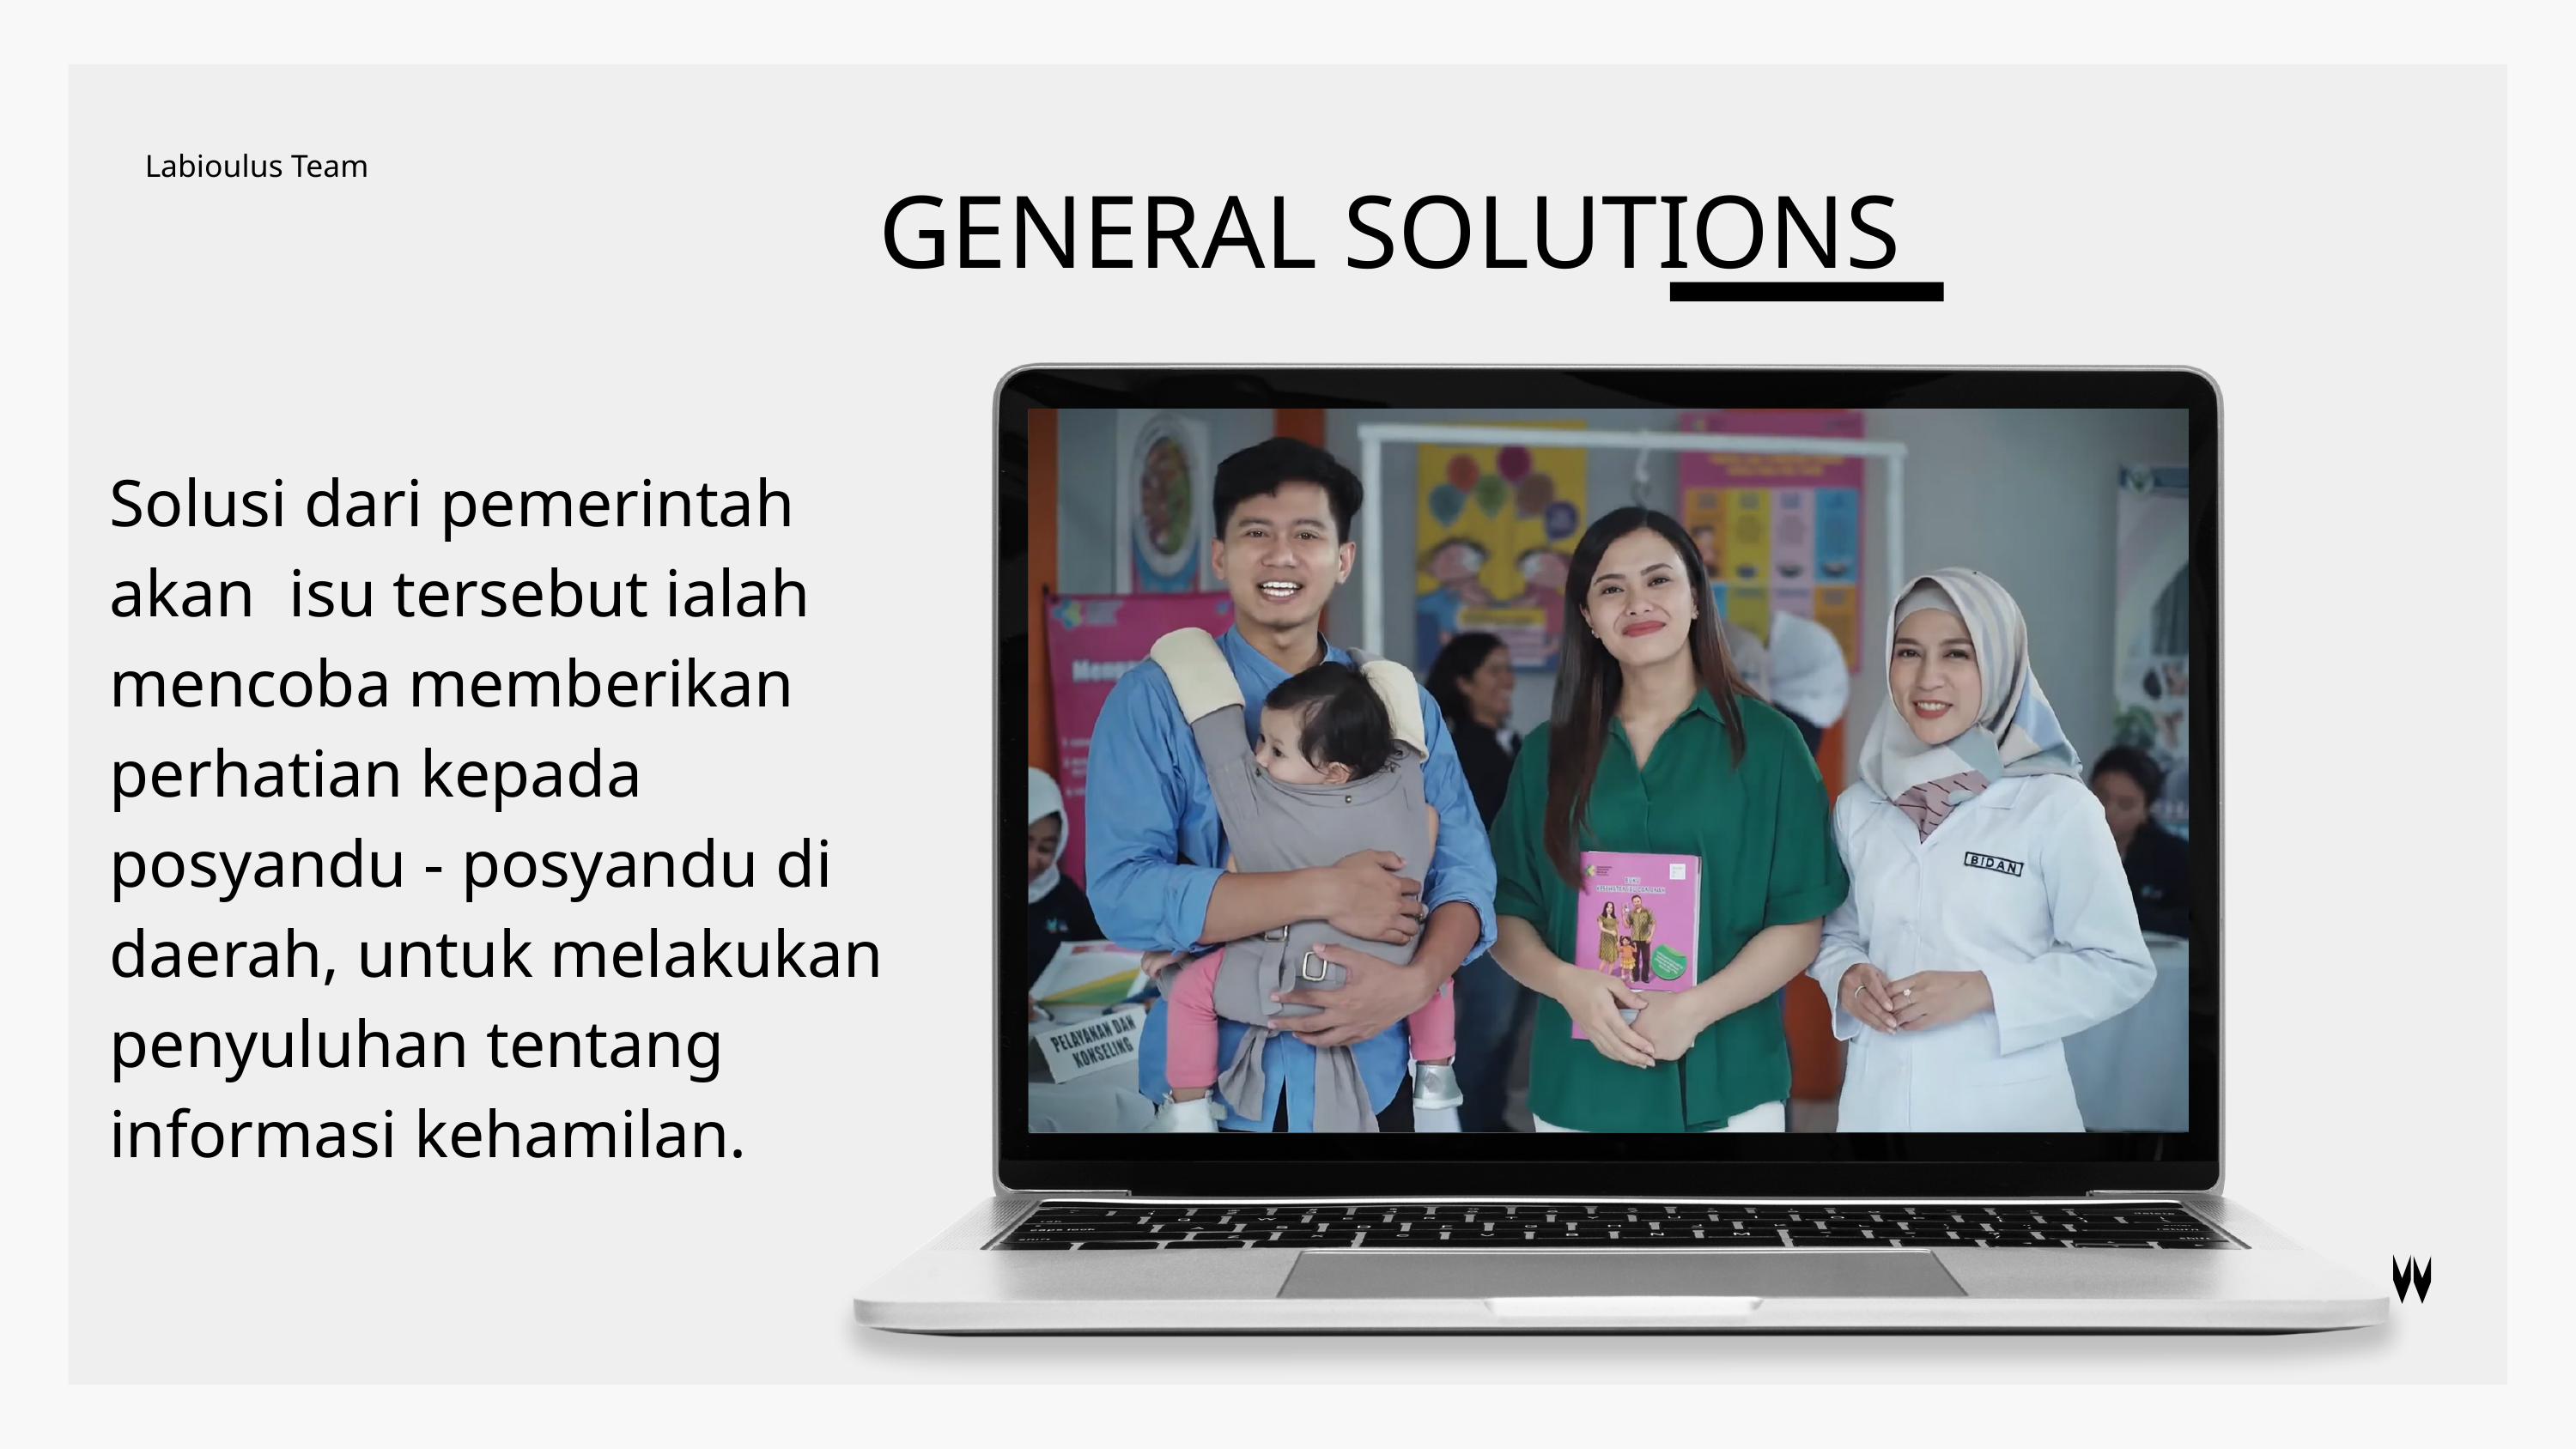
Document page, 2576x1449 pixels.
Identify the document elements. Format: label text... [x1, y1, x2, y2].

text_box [2393, 1253, 2432, 1304]
text_box [68, 64, 2508, 1385]
text_box [1669, 288, 1944, 302]
text_box GENERAL SOLUTIONS [731, 148, 2049, 288]
text_box [832, 361, 2413, 1379]
text_box Labioulus Team [144, 140, 979, 184]
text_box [1028, 409, 2189, 1132]
text_box Solusi dari pemerintah akan isu tersebut ialah mencoba memberikan perhatian kepada posyandu - posyandu di daerah, untuk melakukan penyuluhan tentang informasi kehamilan. [109, 449, 832, 1170]
